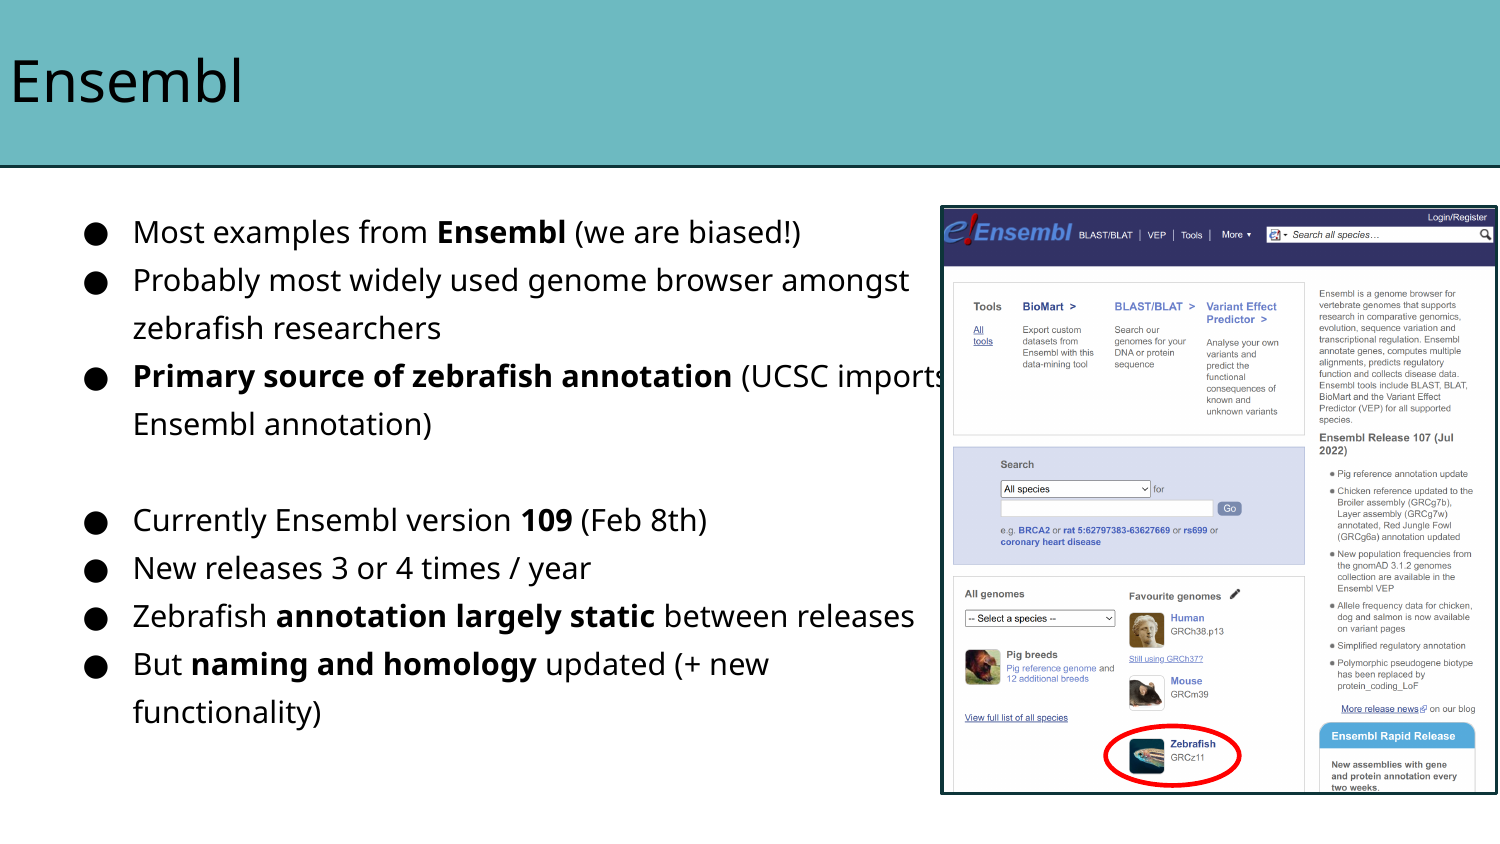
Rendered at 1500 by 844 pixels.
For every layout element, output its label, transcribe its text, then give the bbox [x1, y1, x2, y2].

title Ensembl [0, 0, 1500, 168]
list Most examples from Ensembl (we are biased!) Probably most widely used genome browser amongst zebrafish researchers Primary source of zebrafish annotation (UCSC imports Ensembl annotation) Currently Ensembl version 109 (Feb 8th) New releases 3 or 4 times / year Zebrafish annotation largely static between releases But naming and homology updated (+ new functionality) [51, 189, 973, 750]
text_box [943, 208, 1496, 793]
